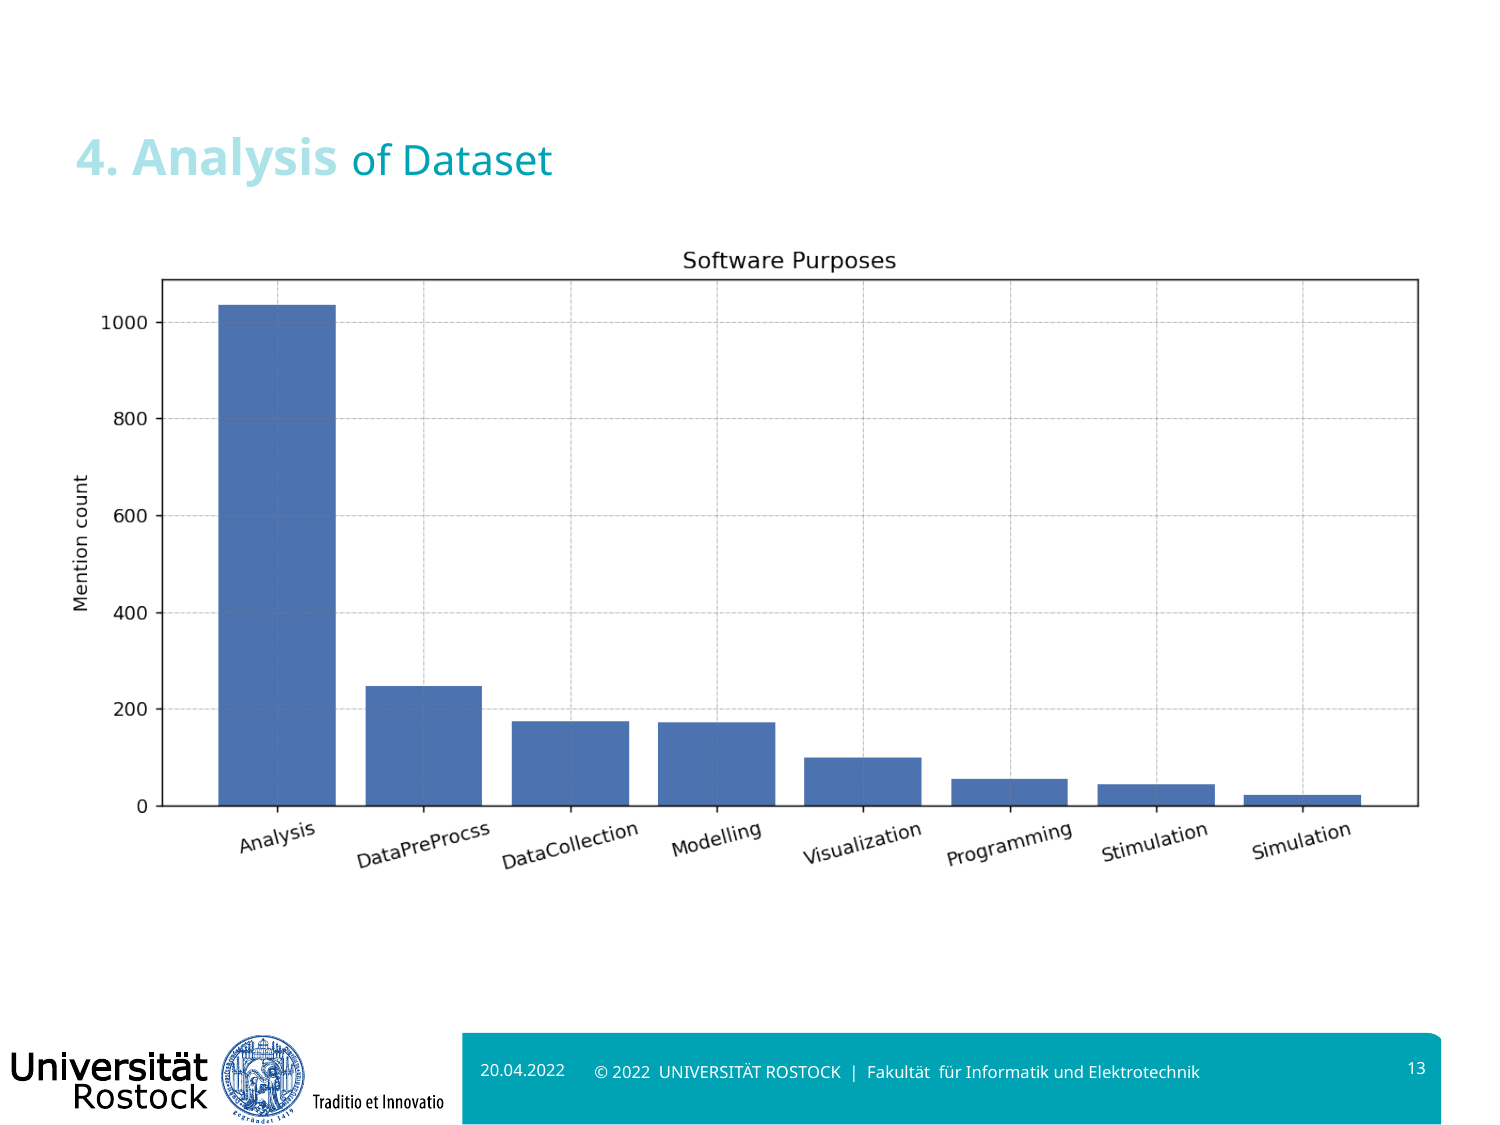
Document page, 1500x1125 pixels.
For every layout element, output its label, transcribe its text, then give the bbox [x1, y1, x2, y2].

title 4. Analysis of Dataset [76, 65, 1442, 209]
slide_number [480, 1051, 595, 1096]
slide_number 13 [1360, 1051, 1442, 1096]
picture [52, 228, 1440, 879]
footer © 2022 UNIVERSITÄT ROSTOCK | Fakultät für Informatik und Elektrotechnik [594, 1054, 1360, 1096]
